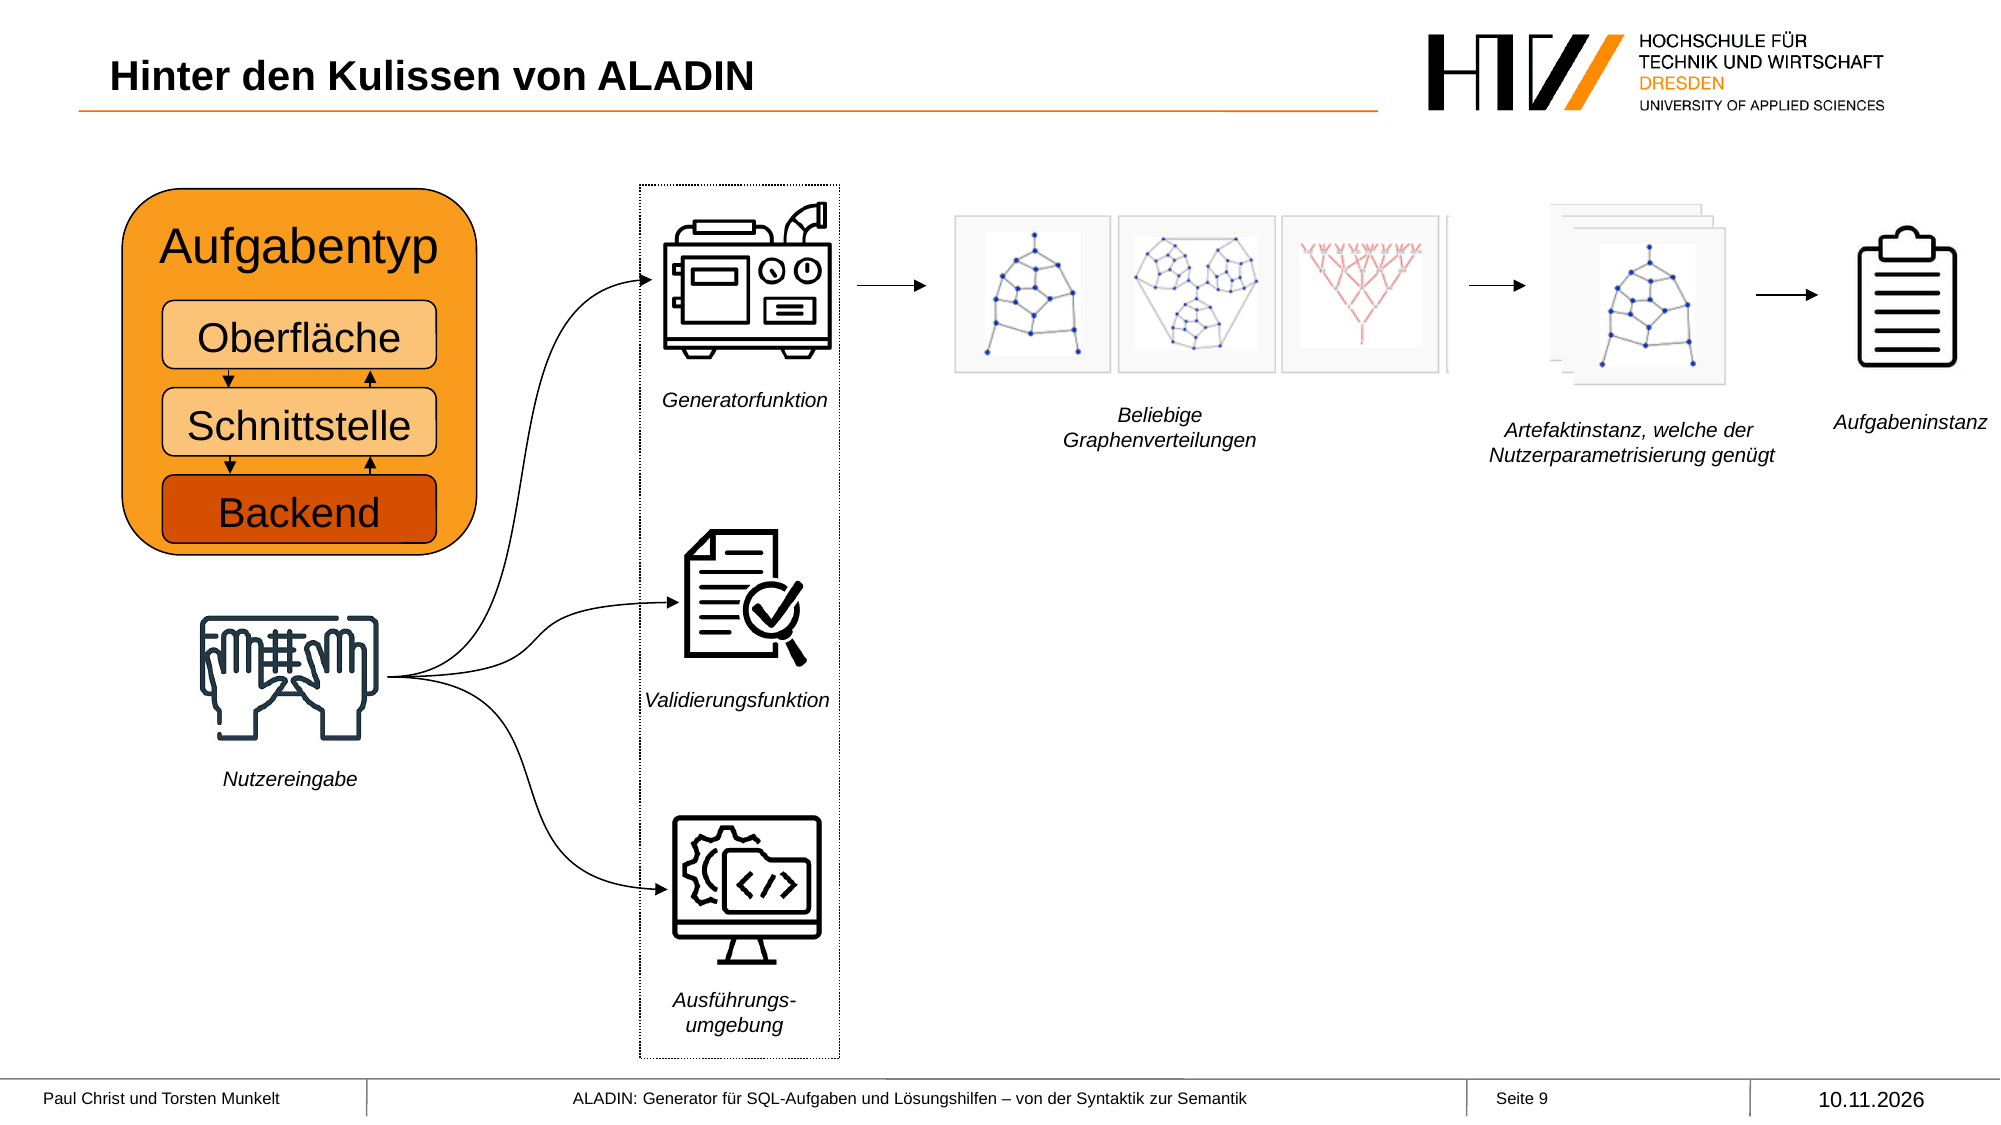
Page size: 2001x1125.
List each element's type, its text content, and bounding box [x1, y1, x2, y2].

text_box Artefaktinstanz, welche der Nutzerparametrisierung genügt [1474, 409, 1790, 474]
text_box [639, 381, 840, 1059]
picture [941, 205, 1450, 375]
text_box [121, 188, 477, 556]
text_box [387, 602, 680, 678]
picture [1549, 203, 1728, 386]
picture [678, 524, 811, 680]
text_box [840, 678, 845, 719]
text_box [639, 185, 649, 276]
picture [651, 184, 842, 375]
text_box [387, 279, 653, 601]
picture [1809, 203, 2000, 394]
picture [667, 810, 826, 969]
text_box Nutzereingabe [208, 763, 373, 798]
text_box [387, 676, 668, 890]
text_box Aufgabeninstanz [1819, 401, 2000, 441]
title Hinter den Kulissen von ALADIN [94, 29, 1386, 117]
picture [1425, 31, 1887, 111]
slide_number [1803, 1080, 1981, 1116]
text_box Beliebige Graphenverteilungen [1048, 394, 1272, 460]
picture [184, 597, 387, 757]
